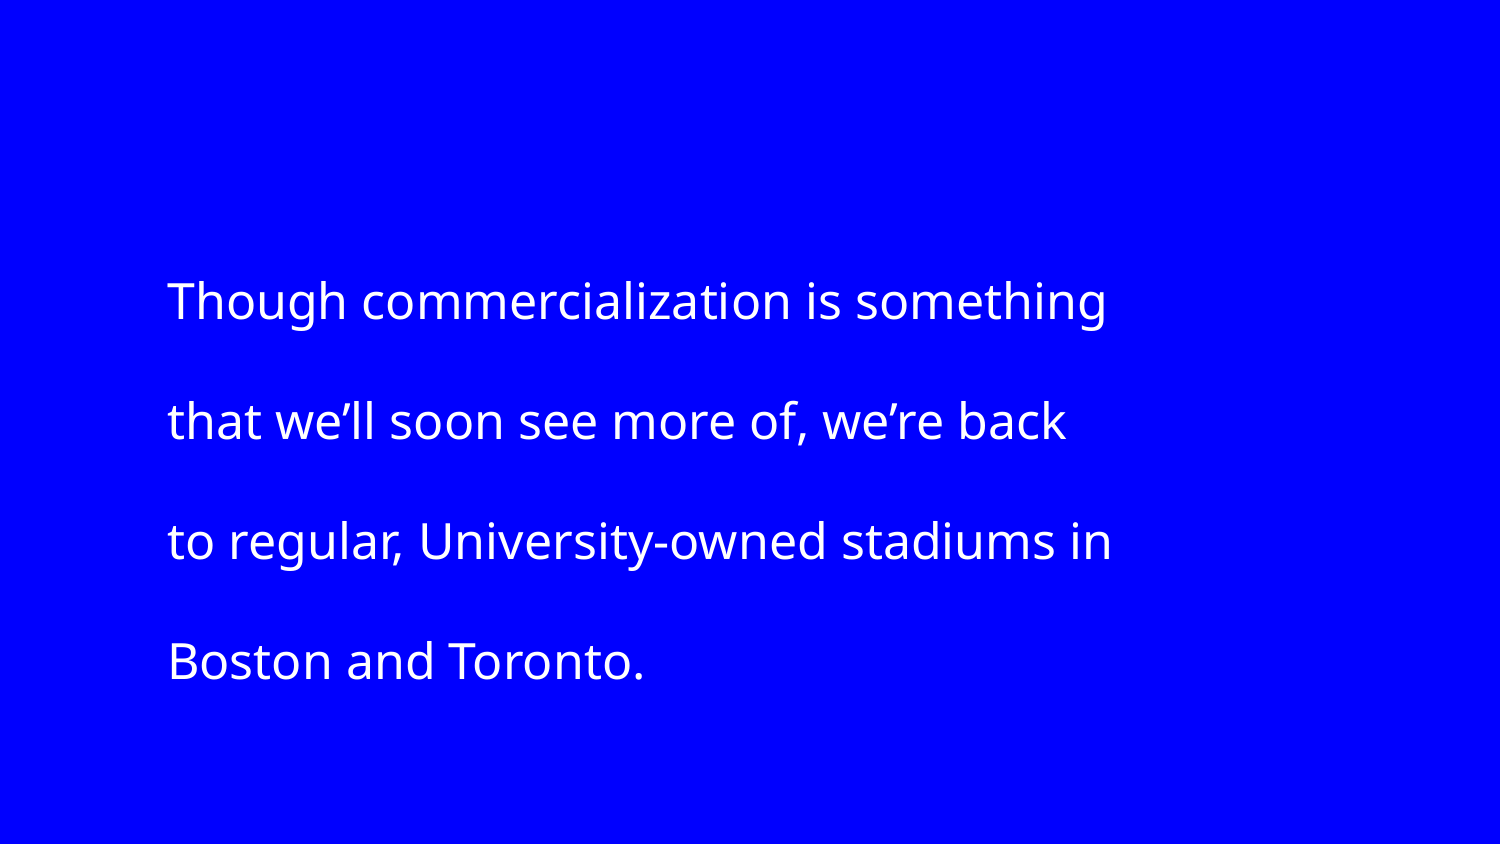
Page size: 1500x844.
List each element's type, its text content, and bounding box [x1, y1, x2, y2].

text_box Though commercialization is something that we’ll soon see more of, we’re back to regular, University-owned stadiums in Boston and Toronto. [152, 194, 1143, 705]
